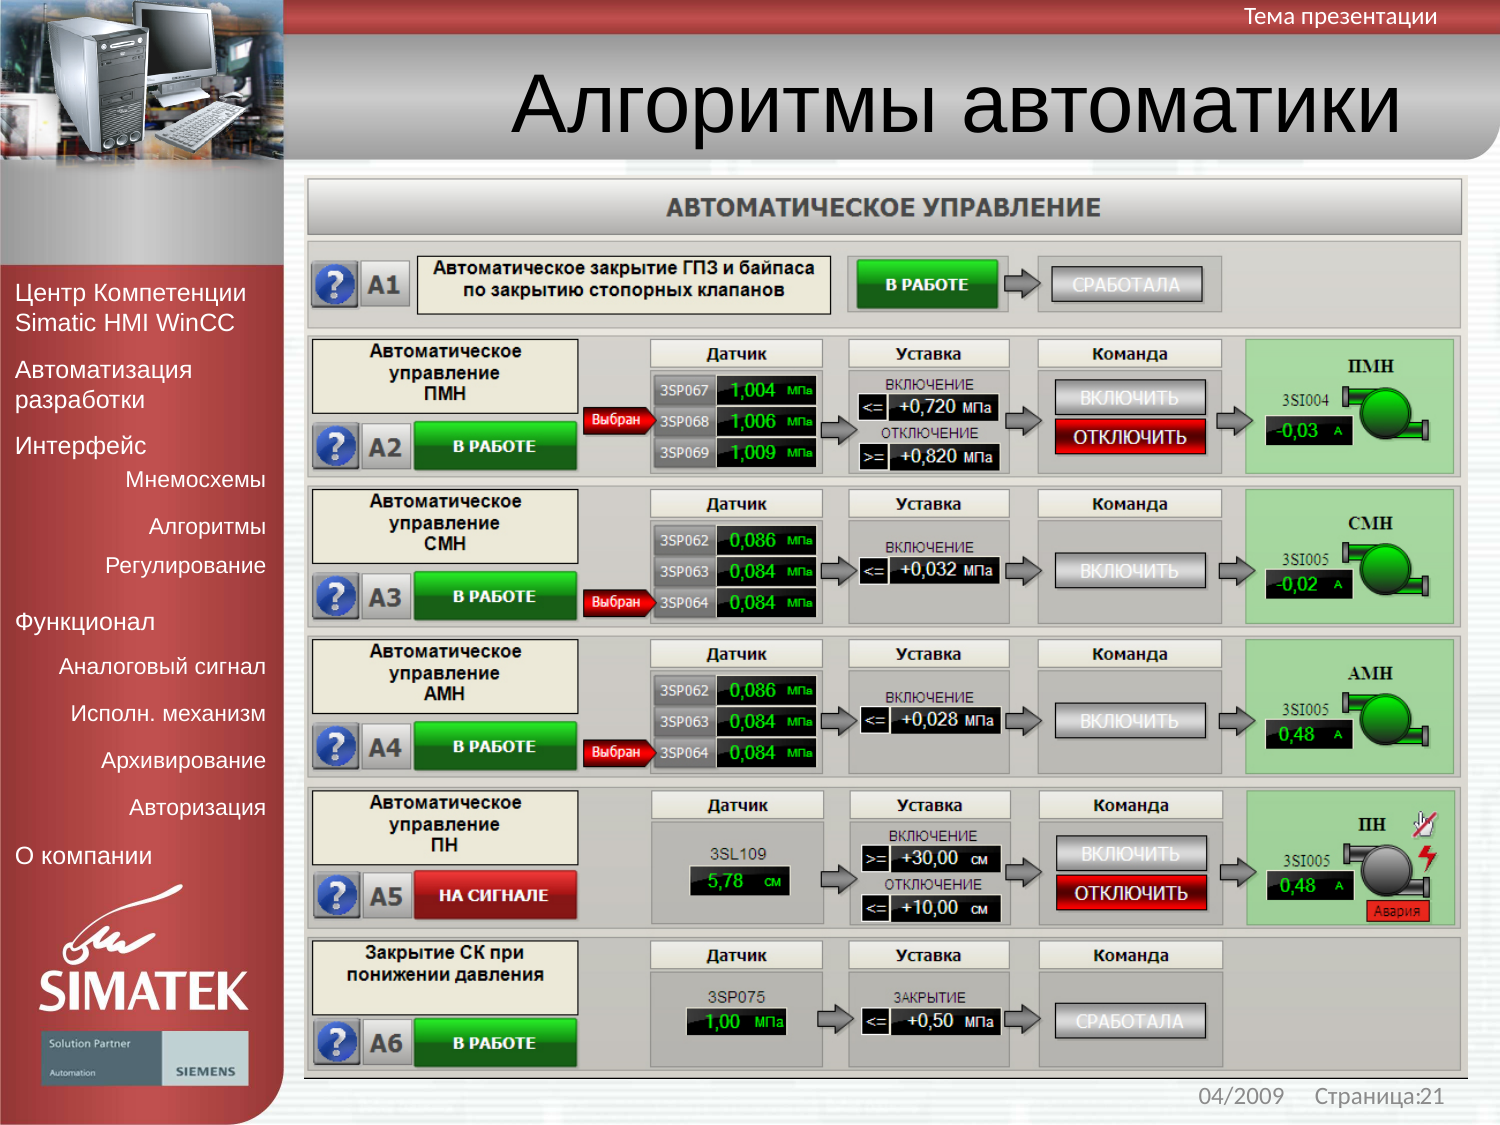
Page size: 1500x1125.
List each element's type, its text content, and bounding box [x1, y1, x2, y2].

text_box Алгоритмы автоматики [414, 45, 1500, 153]
footer Страница: [1277, 1087, 1394, 1125]
slide_number 21 [1394, 1087, 1461, 1125]
picture [0, 0, 1500, 1125]
slide_number 04/2009 [1183, 1087, 1277, 1125]
